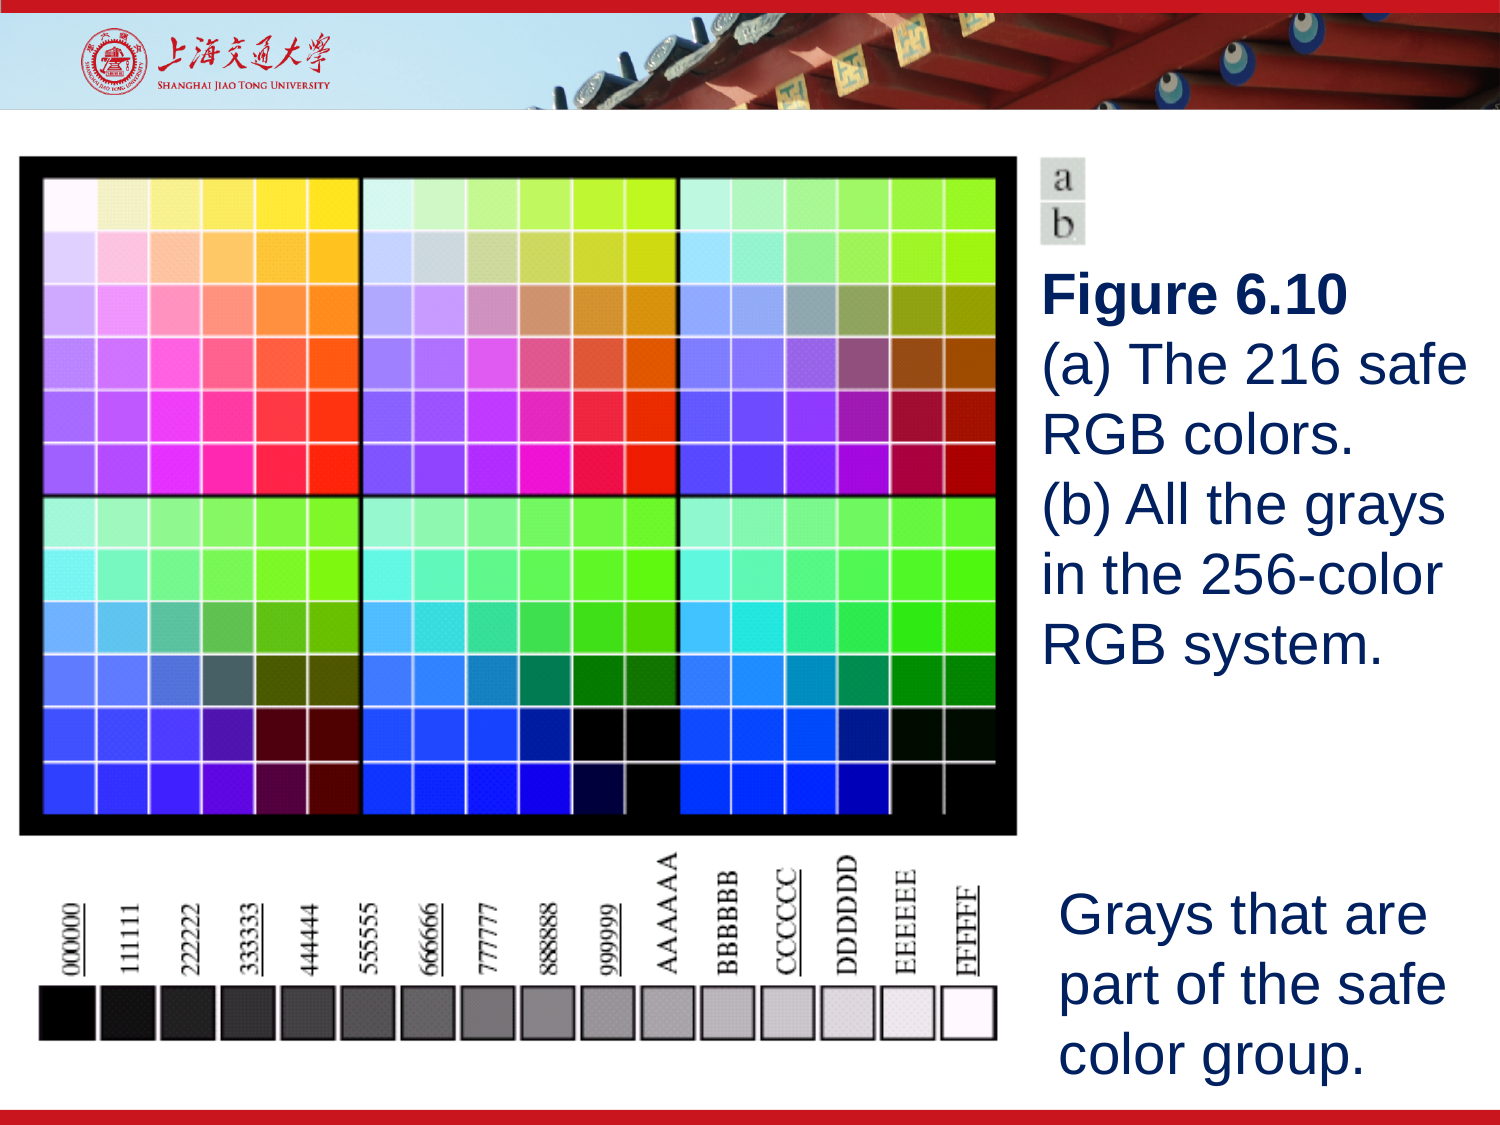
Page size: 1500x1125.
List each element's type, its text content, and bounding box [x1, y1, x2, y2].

picture [1036, 154, 1091, 249]
picture [17, 154, 1020, 1050]
picture [0, 0, 1500, 110]
text_box Figure 6.10 (a) The 216 safe RGB colors. (b) All the grays in the 256-color RGB system. [1026, 248, 1486, 684]
text_box Grays that are part of the safe color group. [1044, 868, 1468, 1094]
